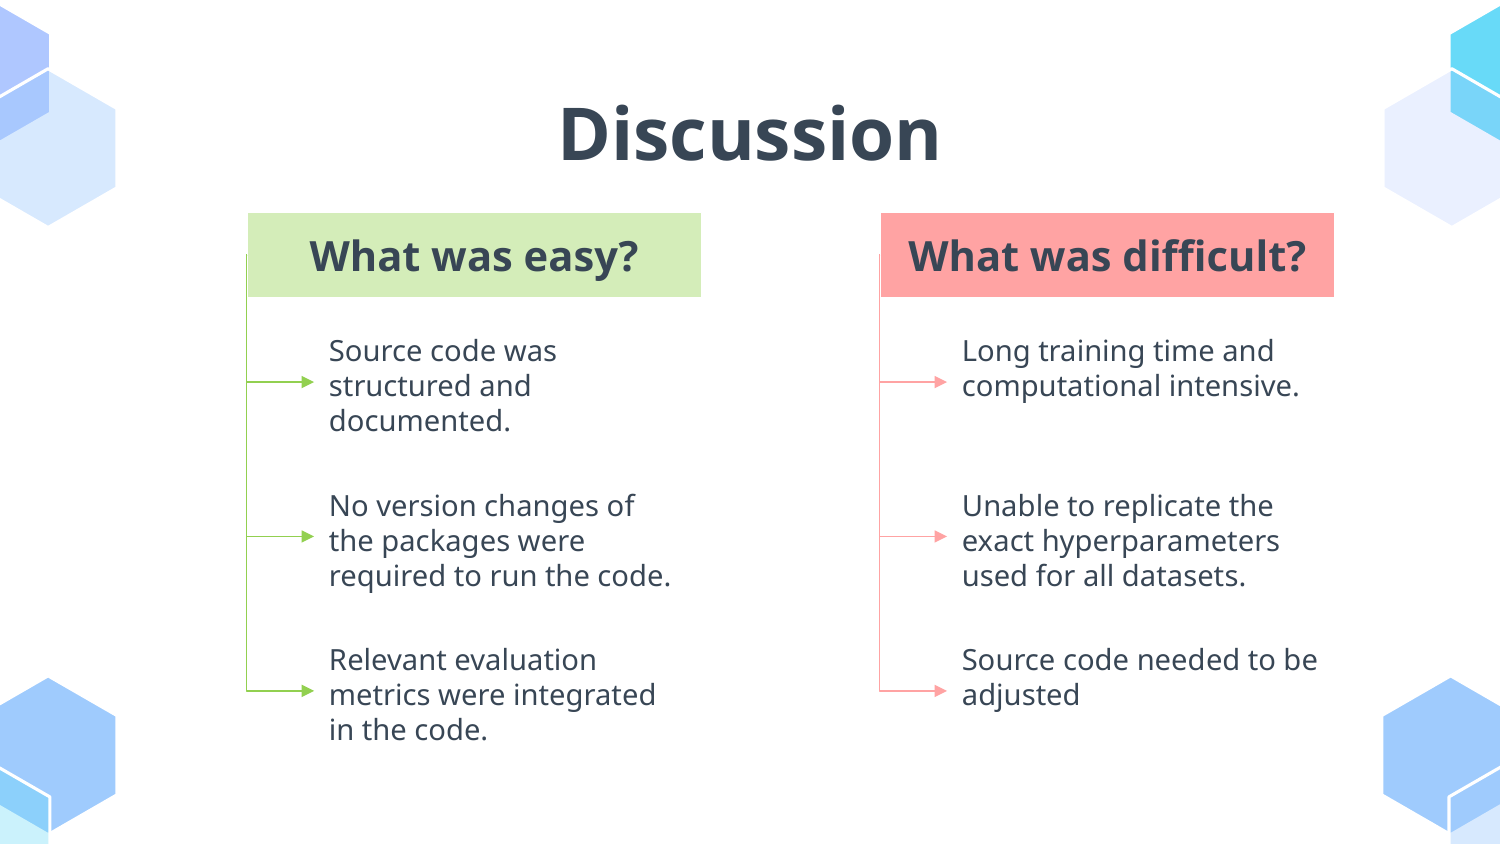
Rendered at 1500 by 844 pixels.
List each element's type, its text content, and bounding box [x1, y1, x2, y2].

text_box Unable to replicate the exact hyperparameters used for all datasets. [952, 472, 1335, 601]
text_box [246, 254, 315, 692]
text_box No version changes of the packages were required to run the code. [319, 472, 702, 601]
text_box Relevant evaluation metrics were integrated in the code. [313, 626, 702, 756]
text_box What was difficult? [880, 212, 1335, 298]
text_box Source code needed to be adjusted [946, 626, 1335, 756]
title Discussion [118, 72, 1382, 167]
text_box What was easy? [247, 212, 702, 298]
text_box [879, 254, 948, 692]
text_box Long training time and computational intensive. [953, 317, 1335, 447]
text_box Source code was structured and documented. [320, 317, 702, 447]
